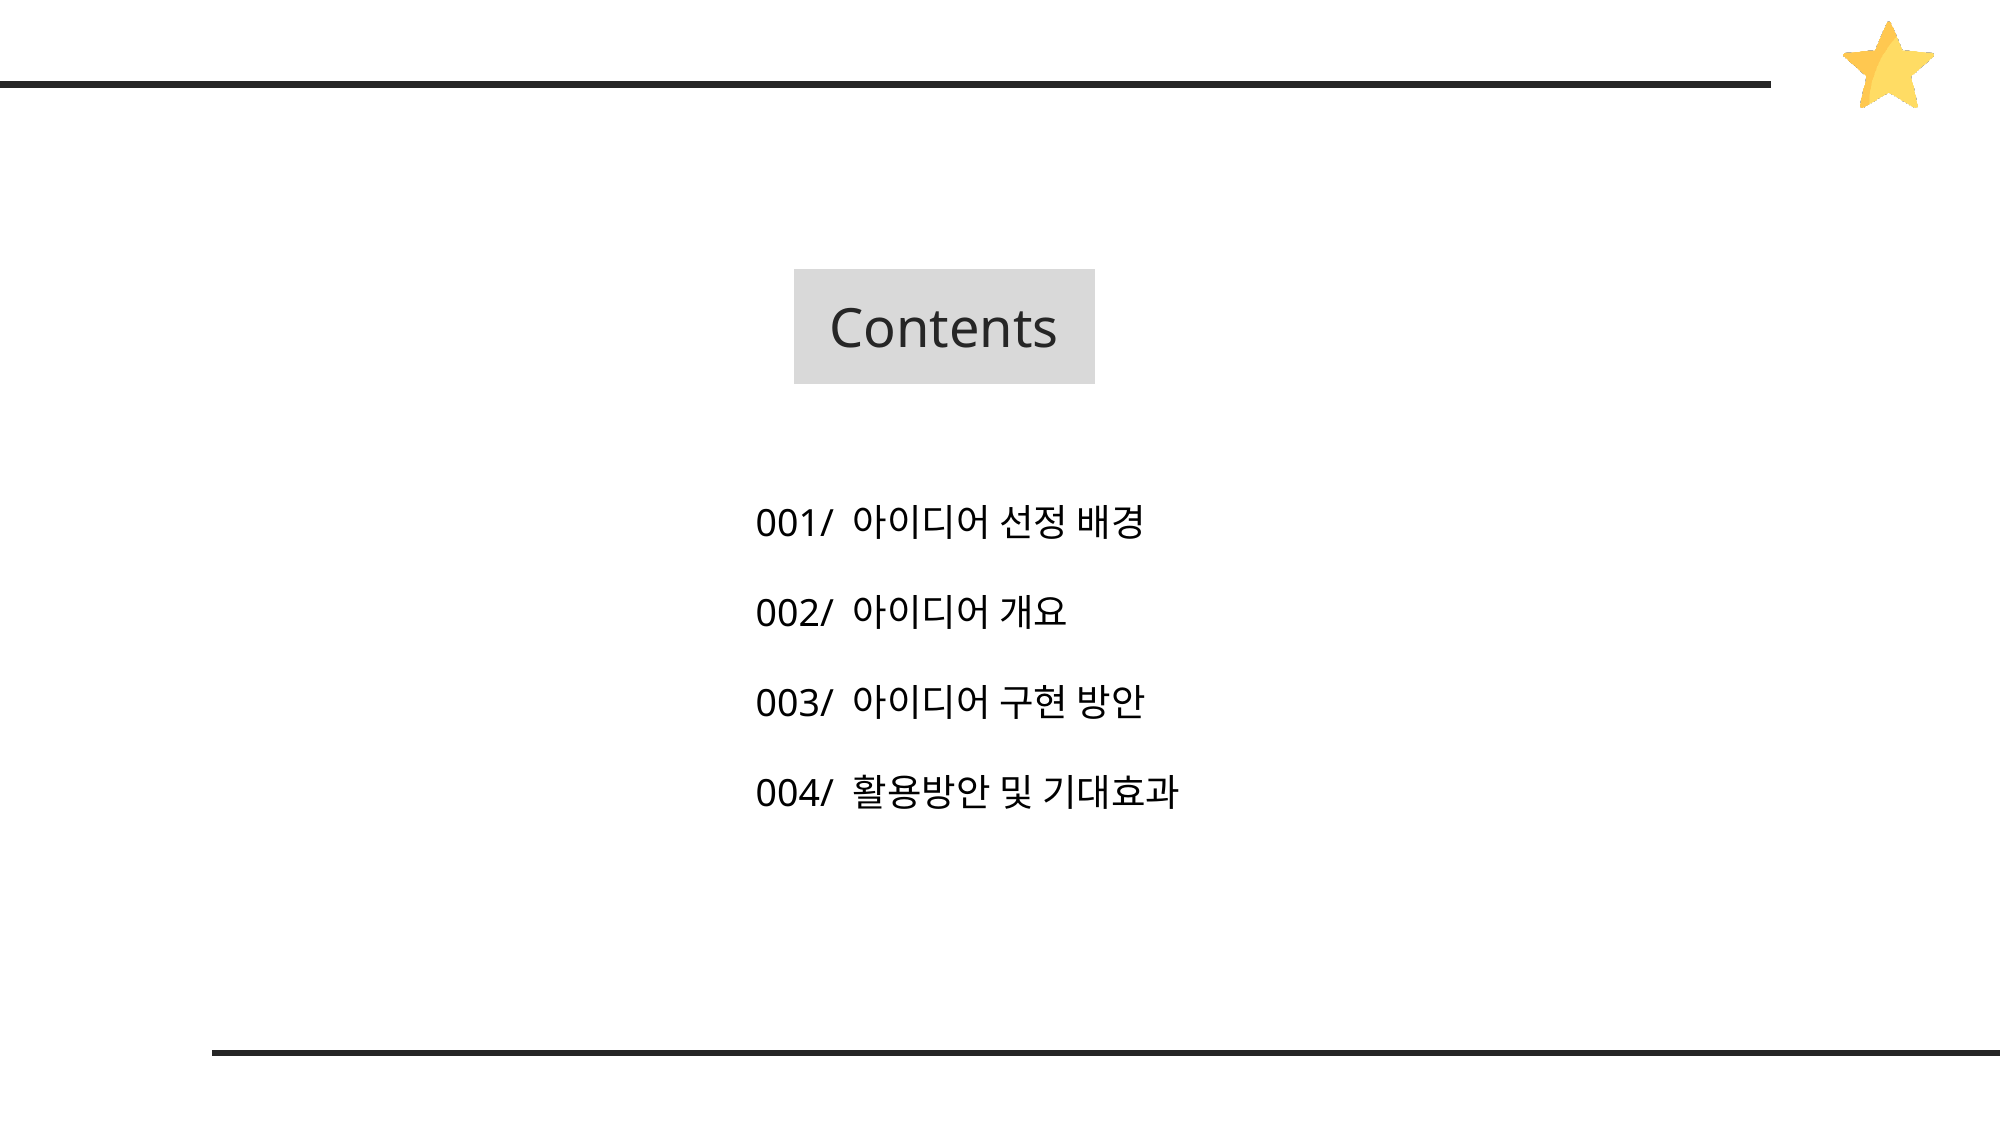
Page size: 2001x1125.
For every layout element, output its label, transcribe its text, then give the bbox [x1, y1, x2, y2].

text_box 001/ 아이디어 선정 배경 002/ 아이디어 개요 003/ 아이디어 구현 방안 004/ 활용방안 및 기대효과 [748, 446, 1189, 822]
picture [793, 269, 1095, 385]
picture [1843, 19, 1935, 110]
